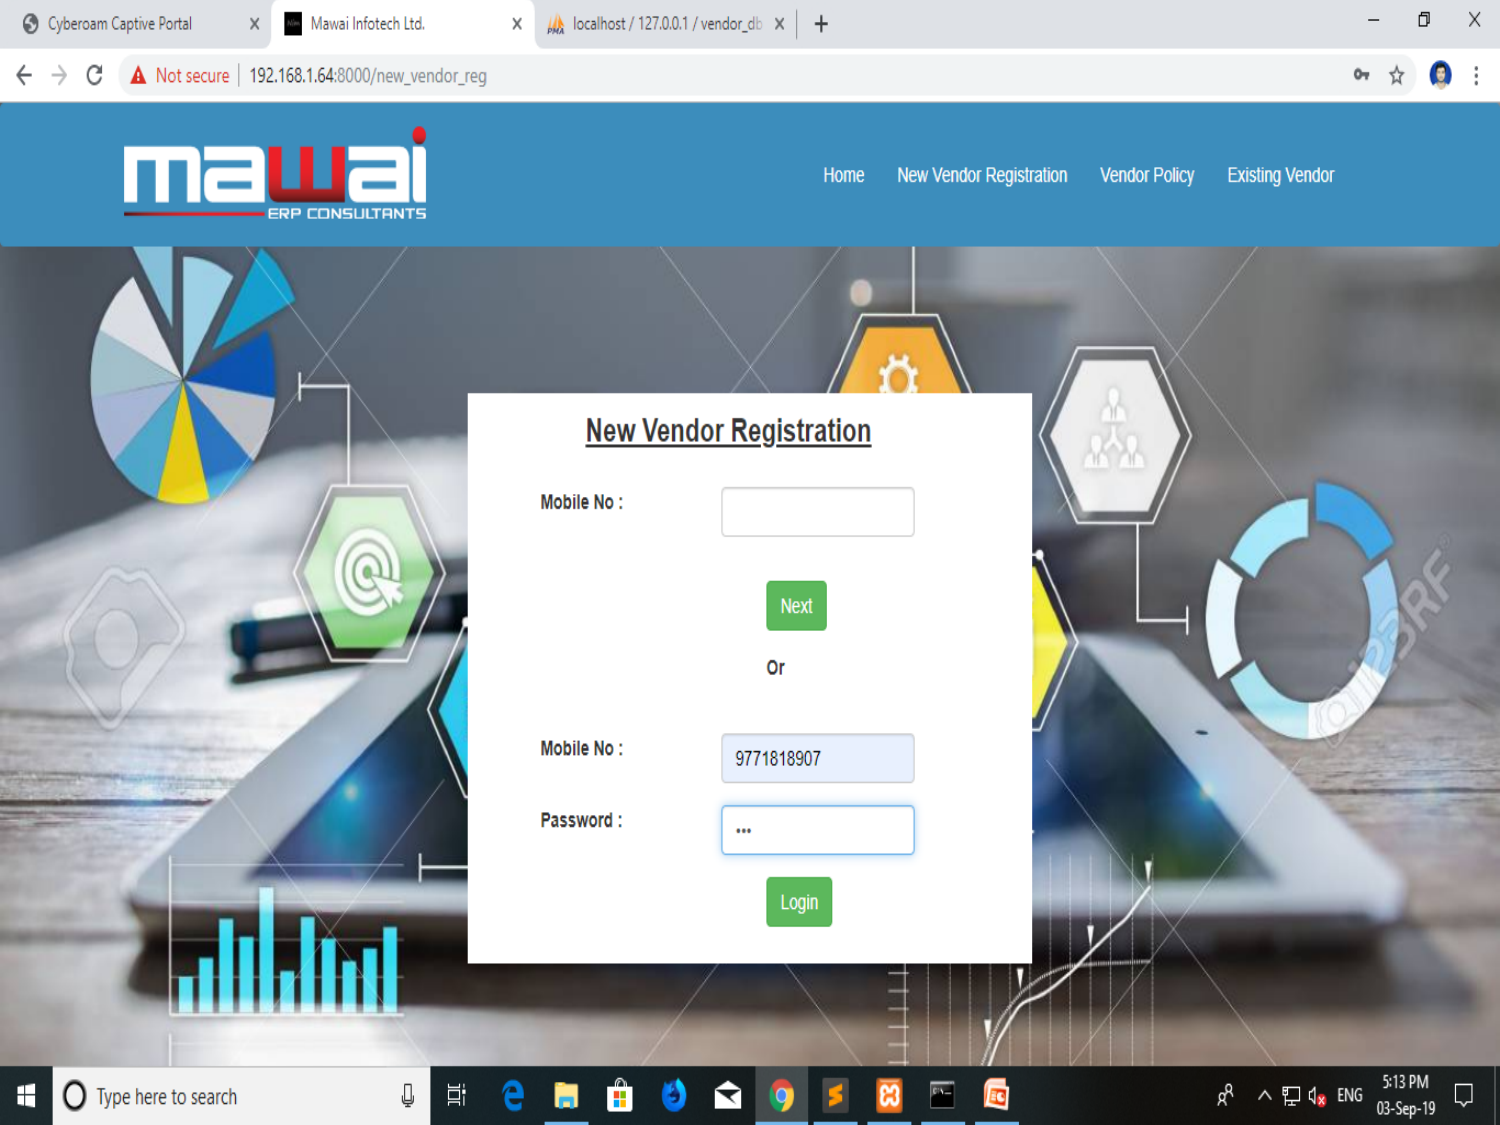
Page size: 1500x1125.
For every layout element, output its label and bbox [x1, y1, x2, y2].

list [0, 0, 1500, 1125]
